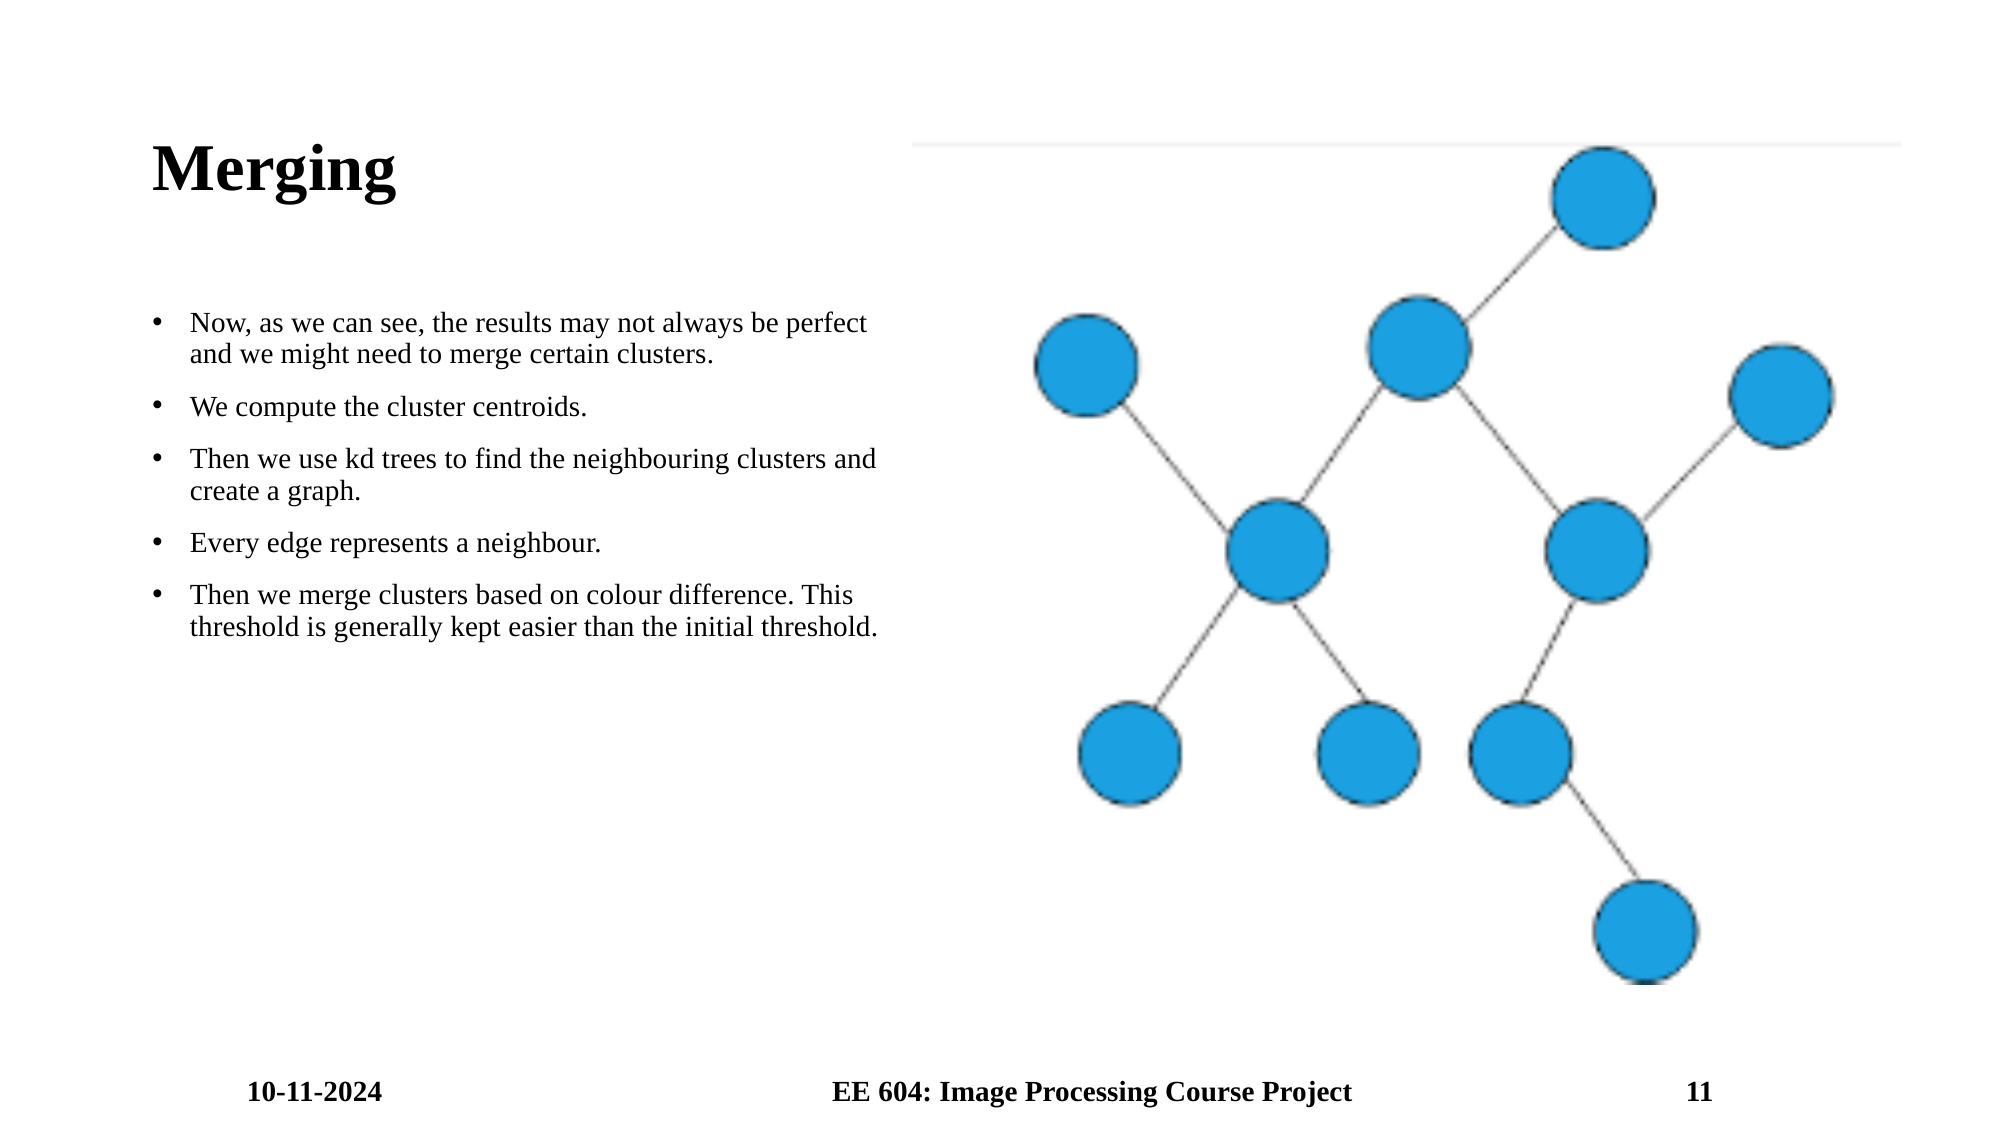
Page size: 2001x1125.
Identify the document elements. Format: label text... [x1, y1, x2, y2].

list Now, as we can see, the results may not always be perfect and we might need to merge certain clusters. We compute the cluster centroids. Then we use kd trees to find the neighbouring clusters and create a graph. Every edge represents a neighbour. Then we merge clusters based on colour difference. This threshold is generally kept easier than the initial threshold. [137, 299, 912, 718]
text_box 10-11-2024 EE 604: Image Processing Course Project 11 [231, 1065, 1730, 1115]
picture [912, 140, 1901, 985]
title Merging [137, 59, 1863, 278]
